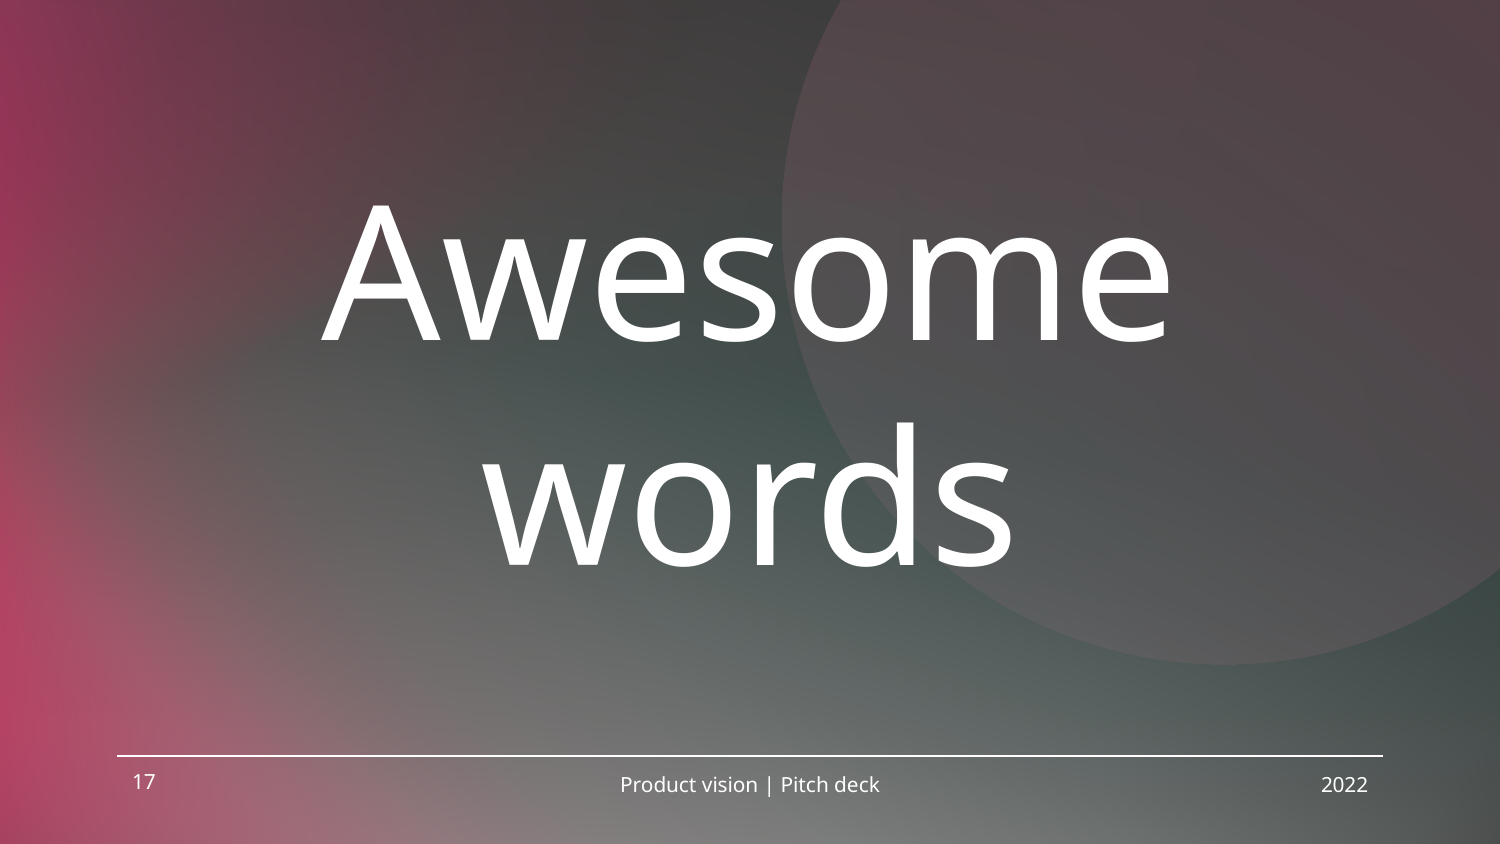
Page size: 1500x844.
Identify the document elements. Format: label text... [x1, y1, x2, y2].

subtitle Product vision | Pitch deck [546, 758, 954, 809]
subtitle 2022 [1202, 758, 1383, 809]
slide_number 17 [116, 757, 192, 808]
title Awesome words [227, 167, 1273, 589]
picture [0, 0, 1500, 844]
